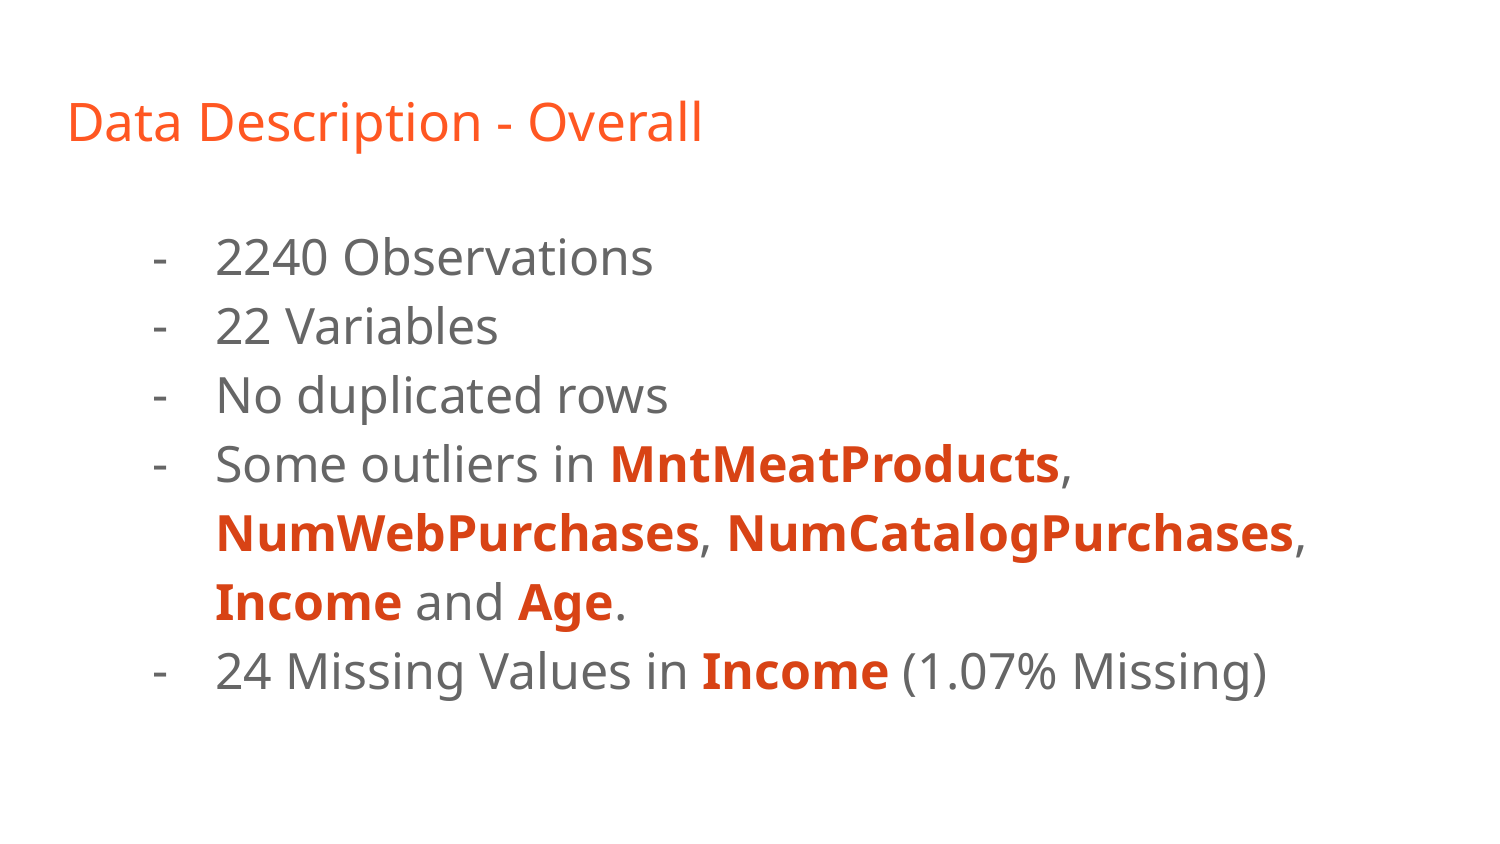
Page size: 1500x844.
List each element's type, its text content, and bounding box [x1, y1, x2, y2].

title Data Description - Overall [51, 72, 1449, 167]
list 2240 Observations 22 Variables No duplicated rows Some outliers in MntMeatProducts, NumWebPurchases, NumCatalogPurchases, Income and Age. 24 Missing Values in Income (1.07% Missing) [125, 201, 1385, 766]
